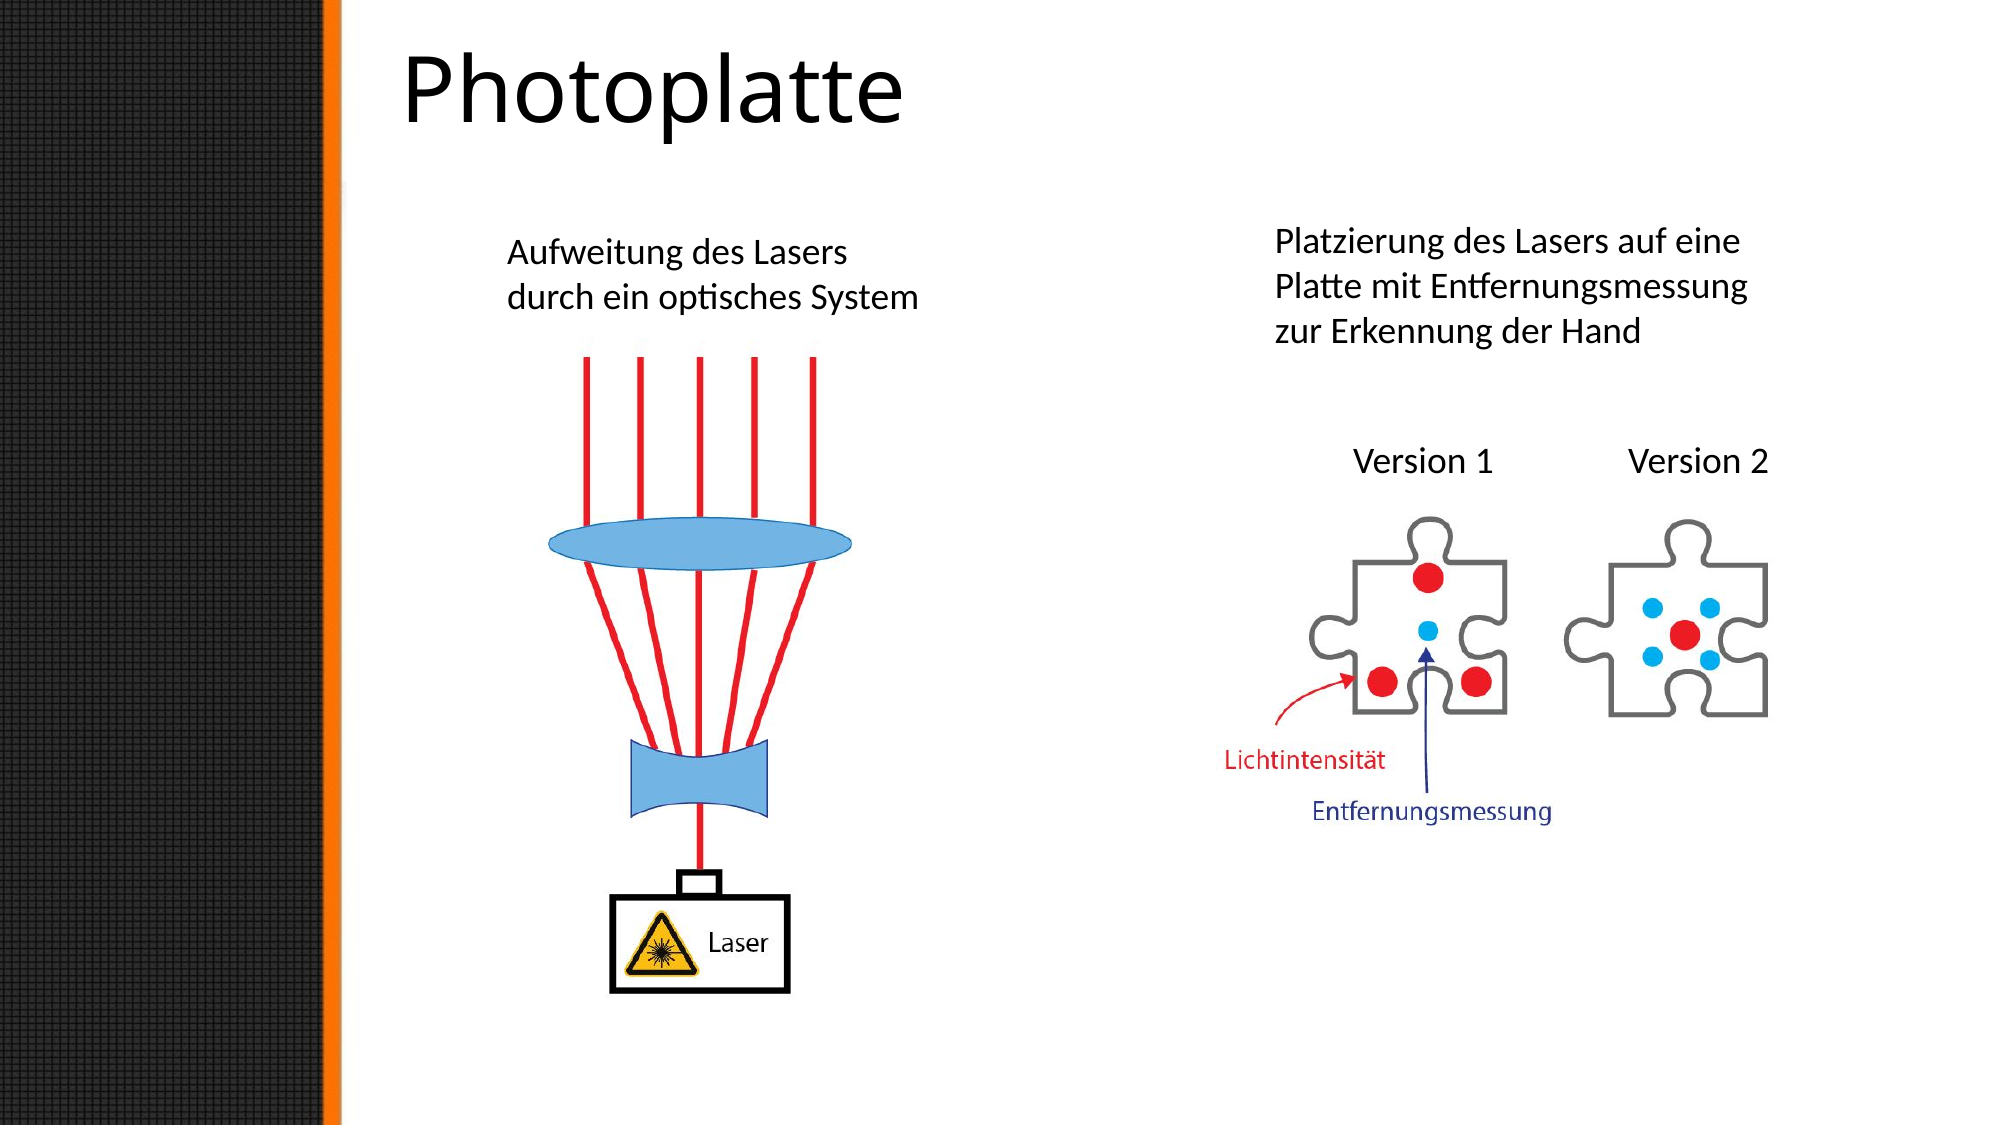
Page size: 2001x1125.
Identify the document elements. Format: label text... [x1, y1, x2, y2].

text_box Aufweitung des Lasers durch ein optisches System [492, 219, 953, 325]
title Photoplatte [385, 0, 2000, 202]
text_box Version 2 [1613, 428, 1785, 467]
picture [0, 0, 2001, 1125]
text_box Platzierung des Lasers auf eine Platte mit Entfernungsmessung zur Erkennung der Hand [1259, 208, 1816, 358]
text_box Version 1 [1338, 428, 1510, 467]
